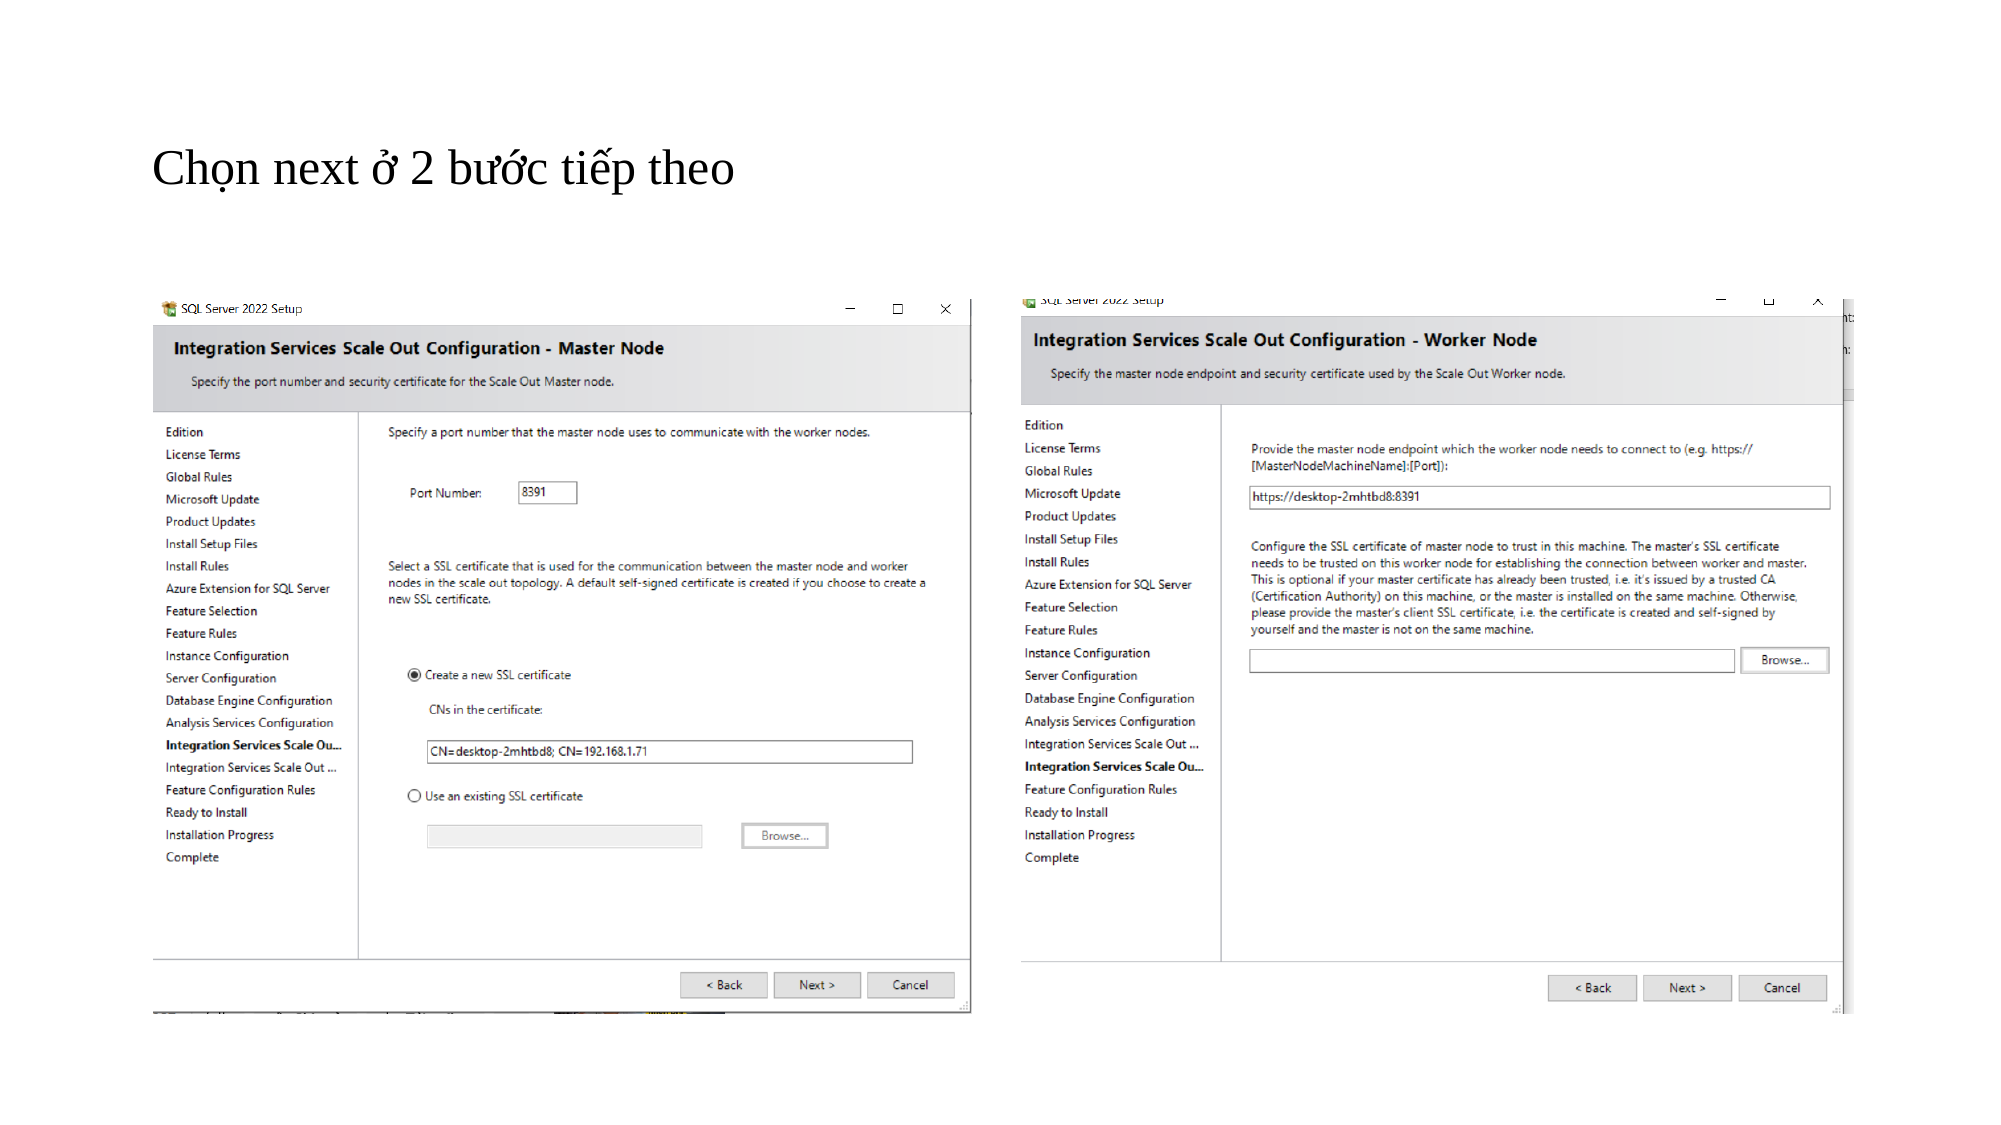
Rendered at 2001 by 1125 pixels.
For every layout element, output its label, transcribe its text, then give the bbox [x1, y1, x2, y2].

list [1021, 299, 1854, 1014]
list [153, 299, 972, 1014]
title Chọn next ở 2 bước tiếp theo [137, 59, 1863, 278]
